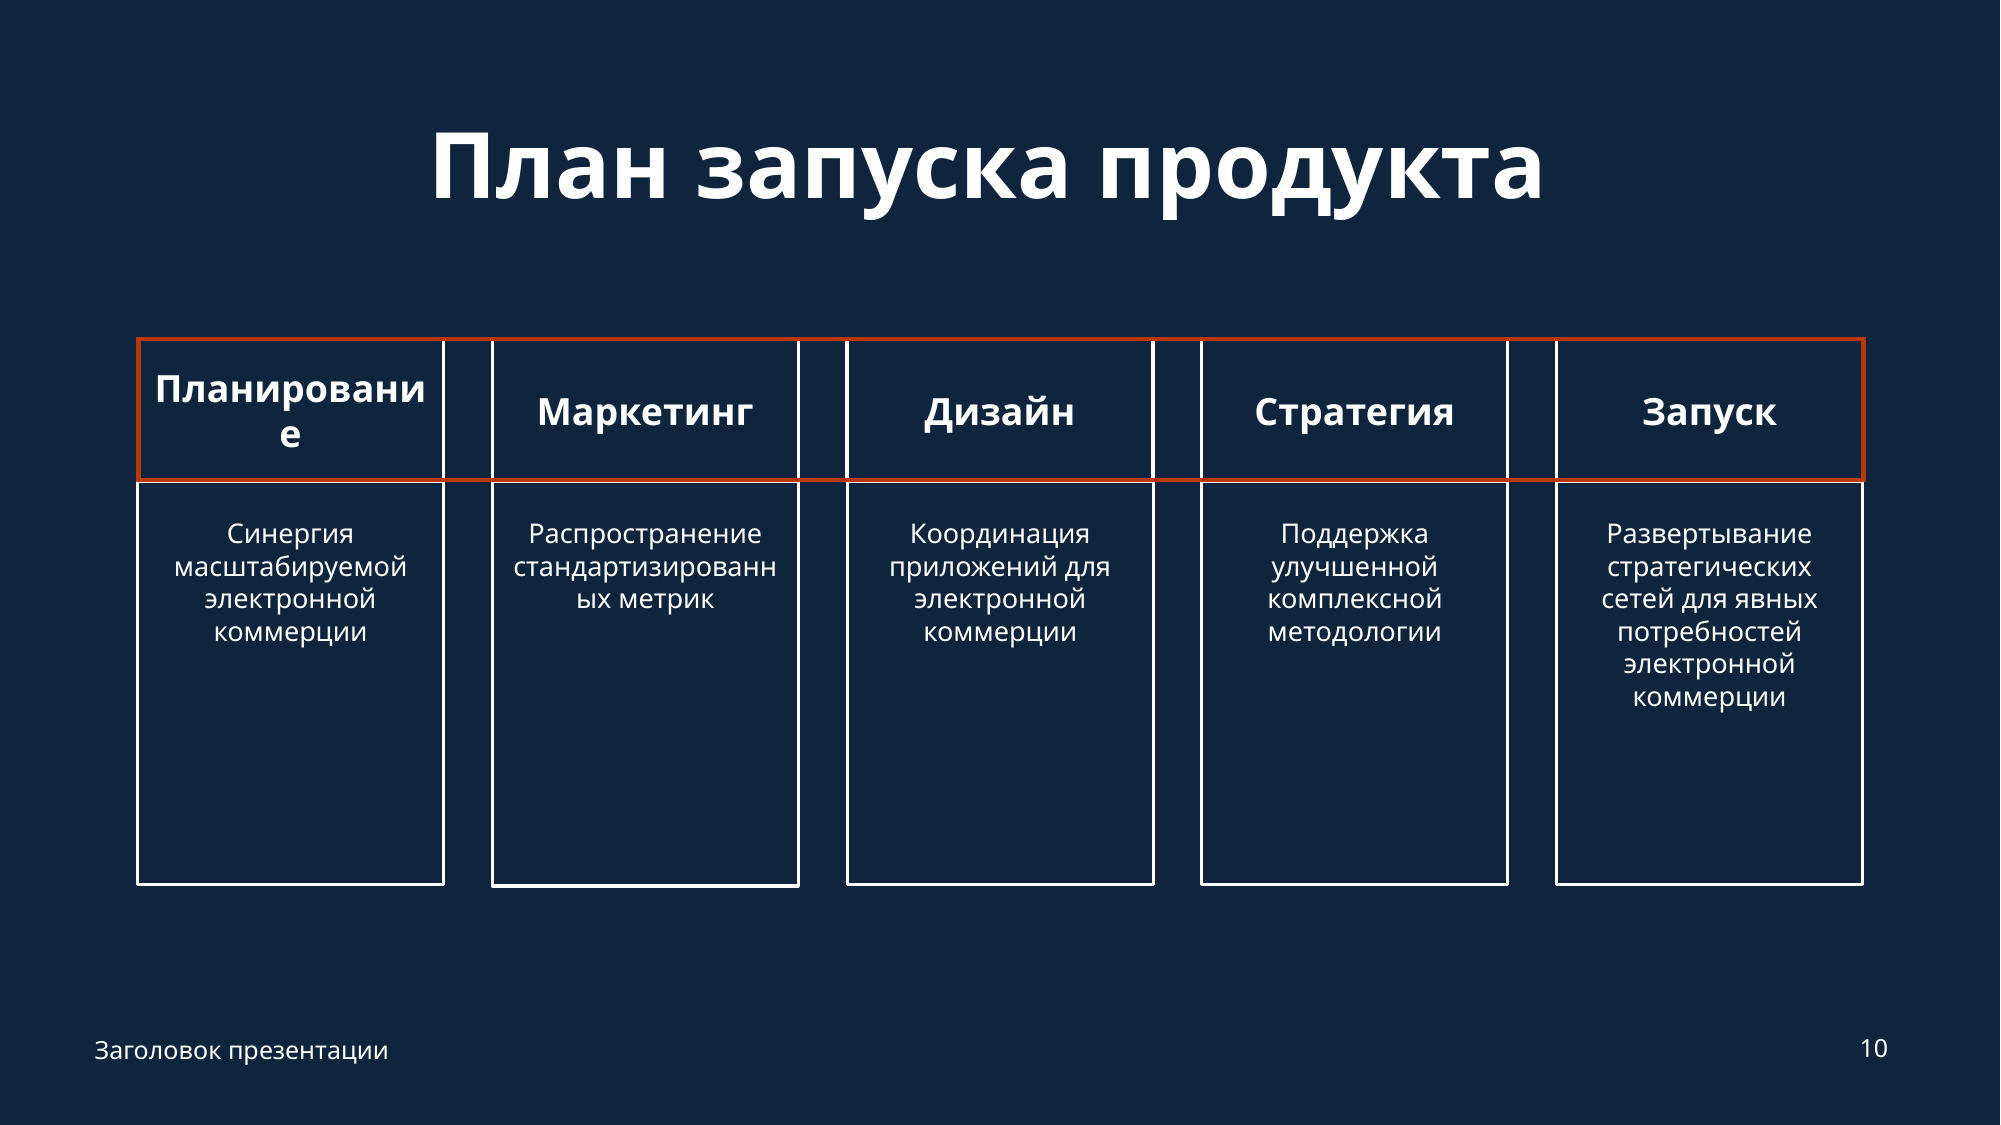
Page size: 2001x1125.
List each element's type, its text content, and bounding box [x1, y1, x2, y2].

list Развертывание стратегических сетей для явных потребностей электронной коммерции [1555, 481, 1864, 886]
list Распространение стандартизированных метрик [491, 481, 800, 888]
text_box [138, 338, 1865, 481]
list Синергия масштабируемой электронной коммерции [136, 479, 445, 886]
text_box 10 [1836, 1019, 1912, 1080]
list Поддержка улучшенной комплексной методологии [1200, 481, 1509, 886]
list Координация приложений для электронной коммерции [846, 481, 1155, 886]
title План запуска продукта [137, 59, 1863, 278]
footer Заголовок презентации [79, 1020, 755, 1080]
